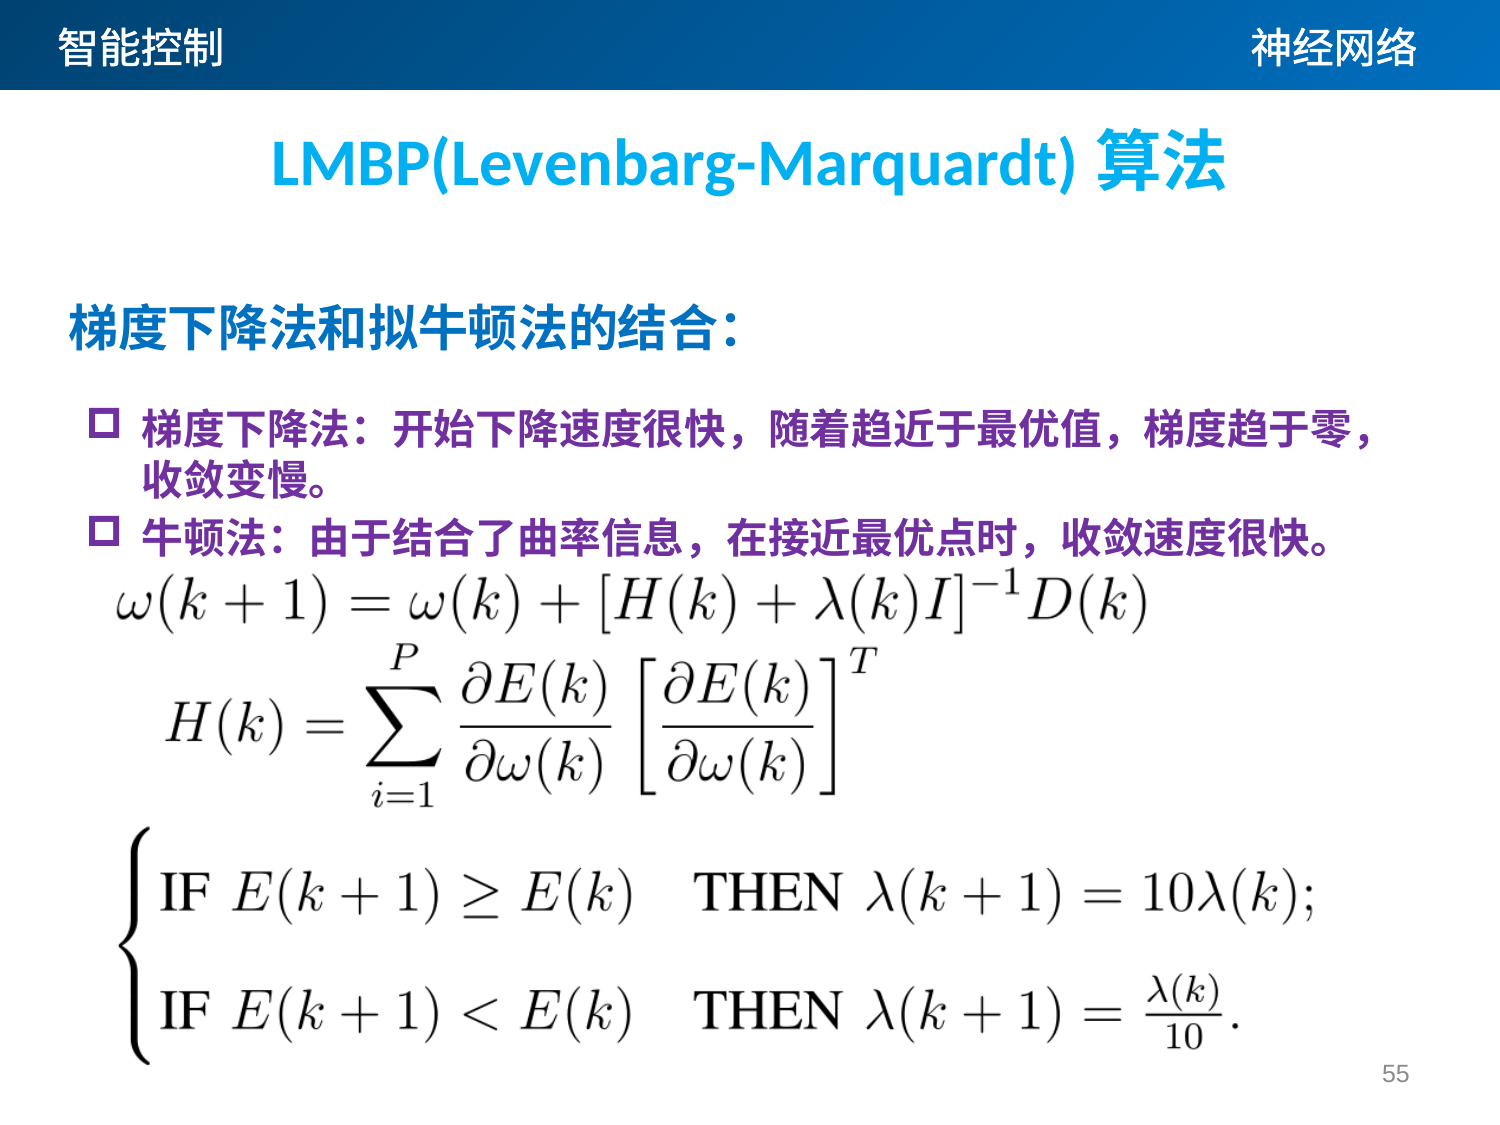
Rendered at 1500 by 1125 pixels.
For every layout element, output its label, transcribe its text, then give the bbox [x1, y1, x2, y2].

picture [111, 562, 1156, 814]
picture [111, 817, 1321, 1072]
slide_number 55 [1074, 1042, 1425, 1103]
text_box 梯度下降法：开始下降速度很快，随着趋近于最优值，梯度趋于零，收敛变慢。 牛顿法：由于结合了曲率信息，在接近最优点时，收敛速度很快。 [70, 396, 1430, 570]
text_box LMBP(Levenbarg-Marquardt)算法 [74, 19, 1425, 207]
list 梯度下降法和拟牛顿法的结合： [53, 289, 1404, 396]
